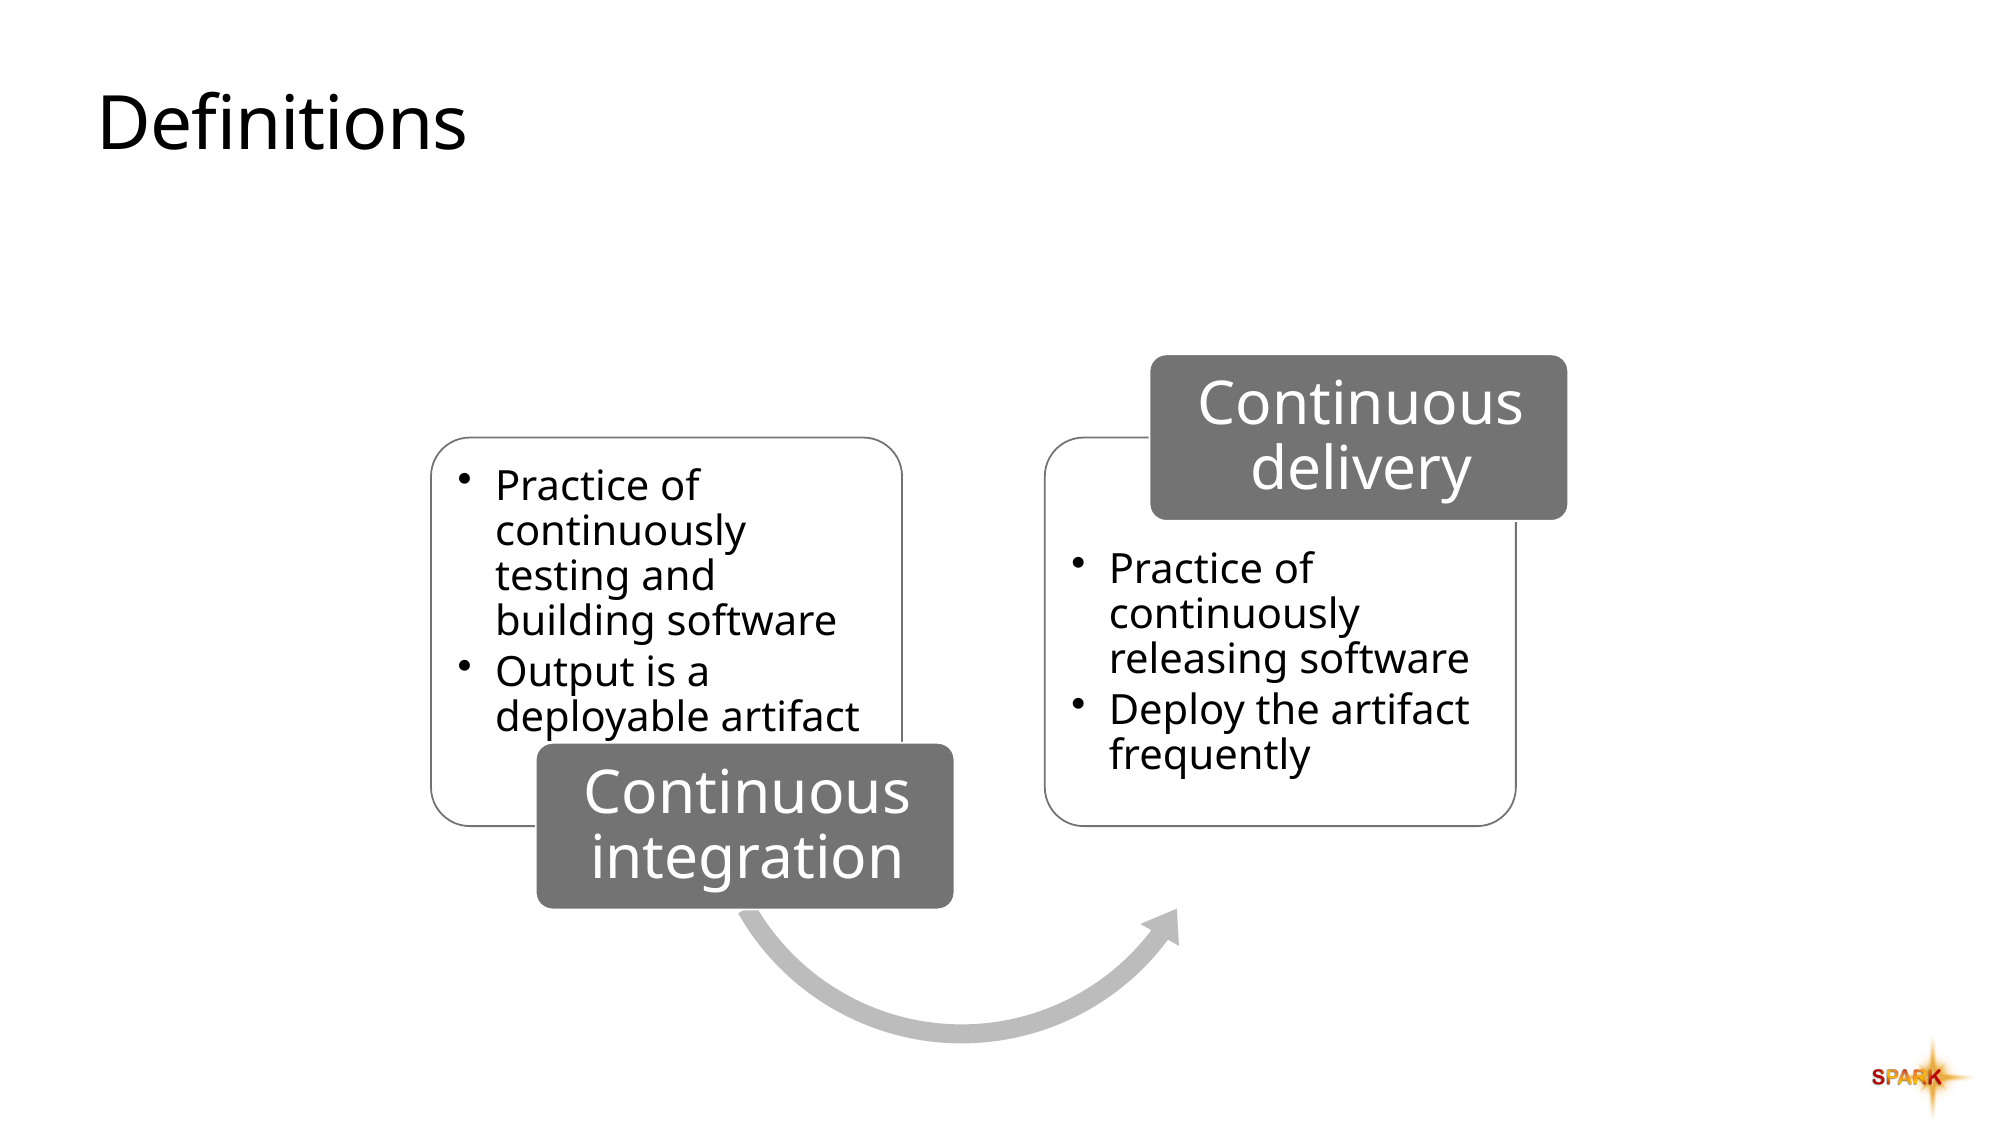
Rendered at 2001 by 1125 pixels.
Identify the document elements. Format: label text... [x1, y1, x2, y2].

title Definitions [96, 75, 1905, 166]
picture [1838, 1028, 1976, 1125]
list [95, 235, 1904, 1029]
